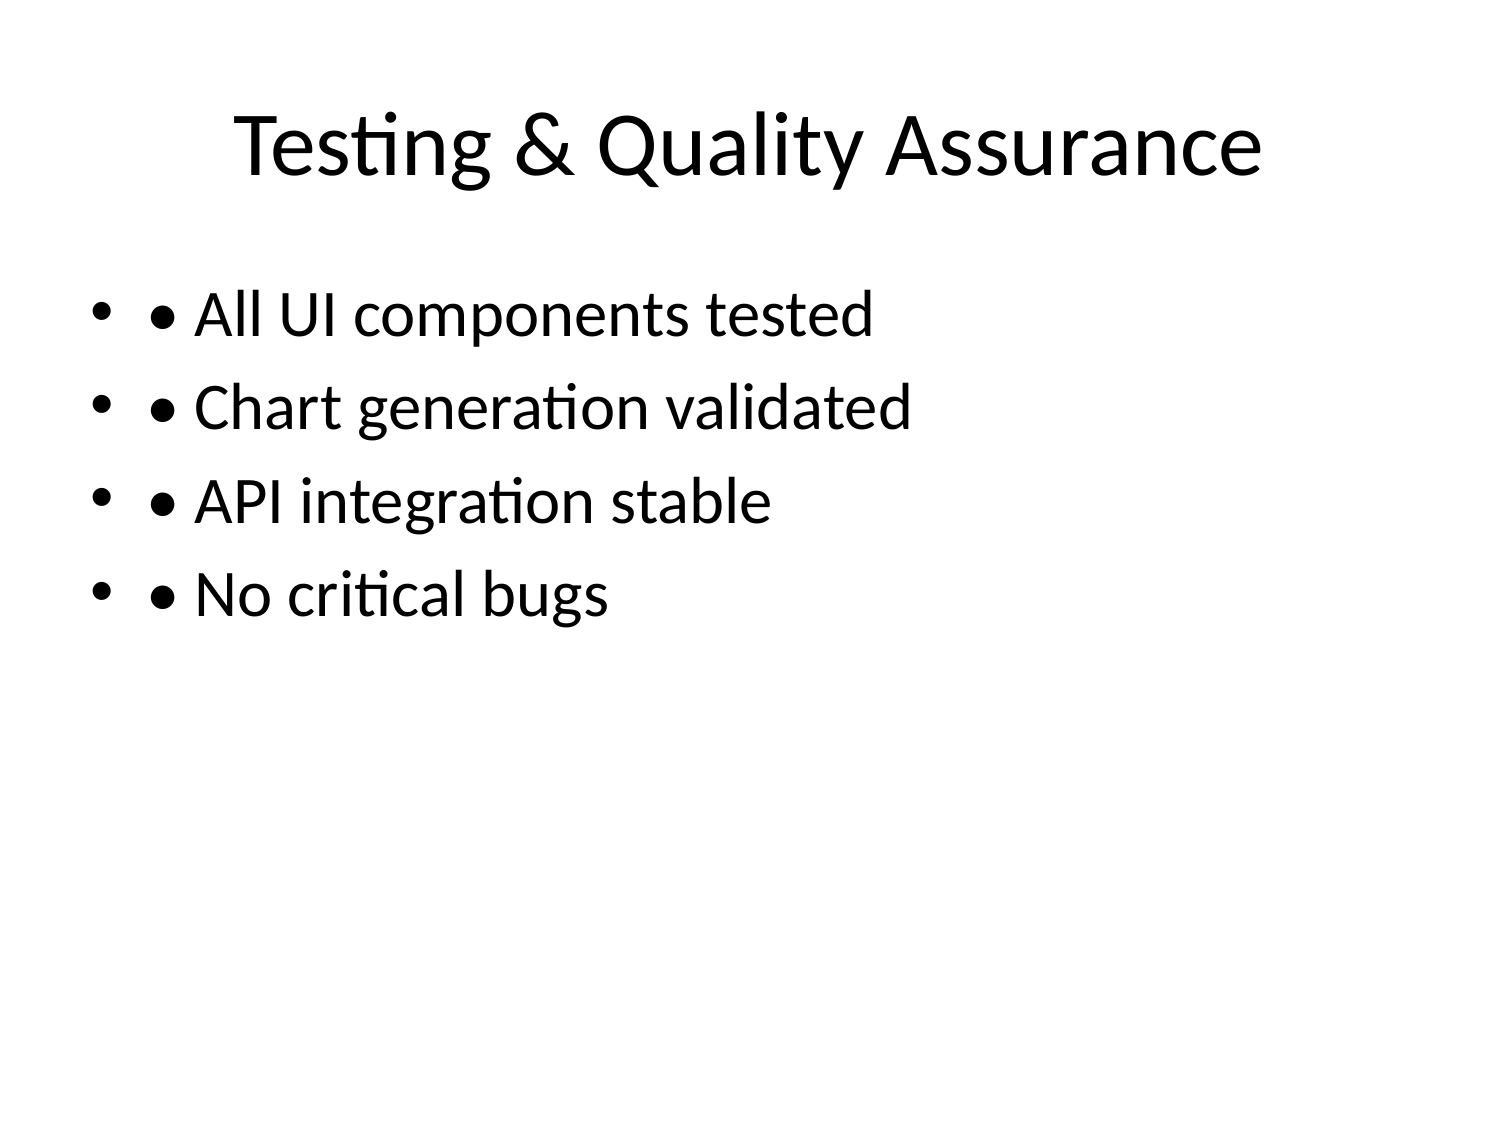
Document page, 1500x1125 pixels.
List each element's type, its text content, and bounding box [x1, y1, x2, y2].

list • All UI components tested • Chart generation validated • API integration stable • No critical bugs [75, 262, 1425, 1005]
title Testing & Quality Assurance [75, 45, 1425, 233]
